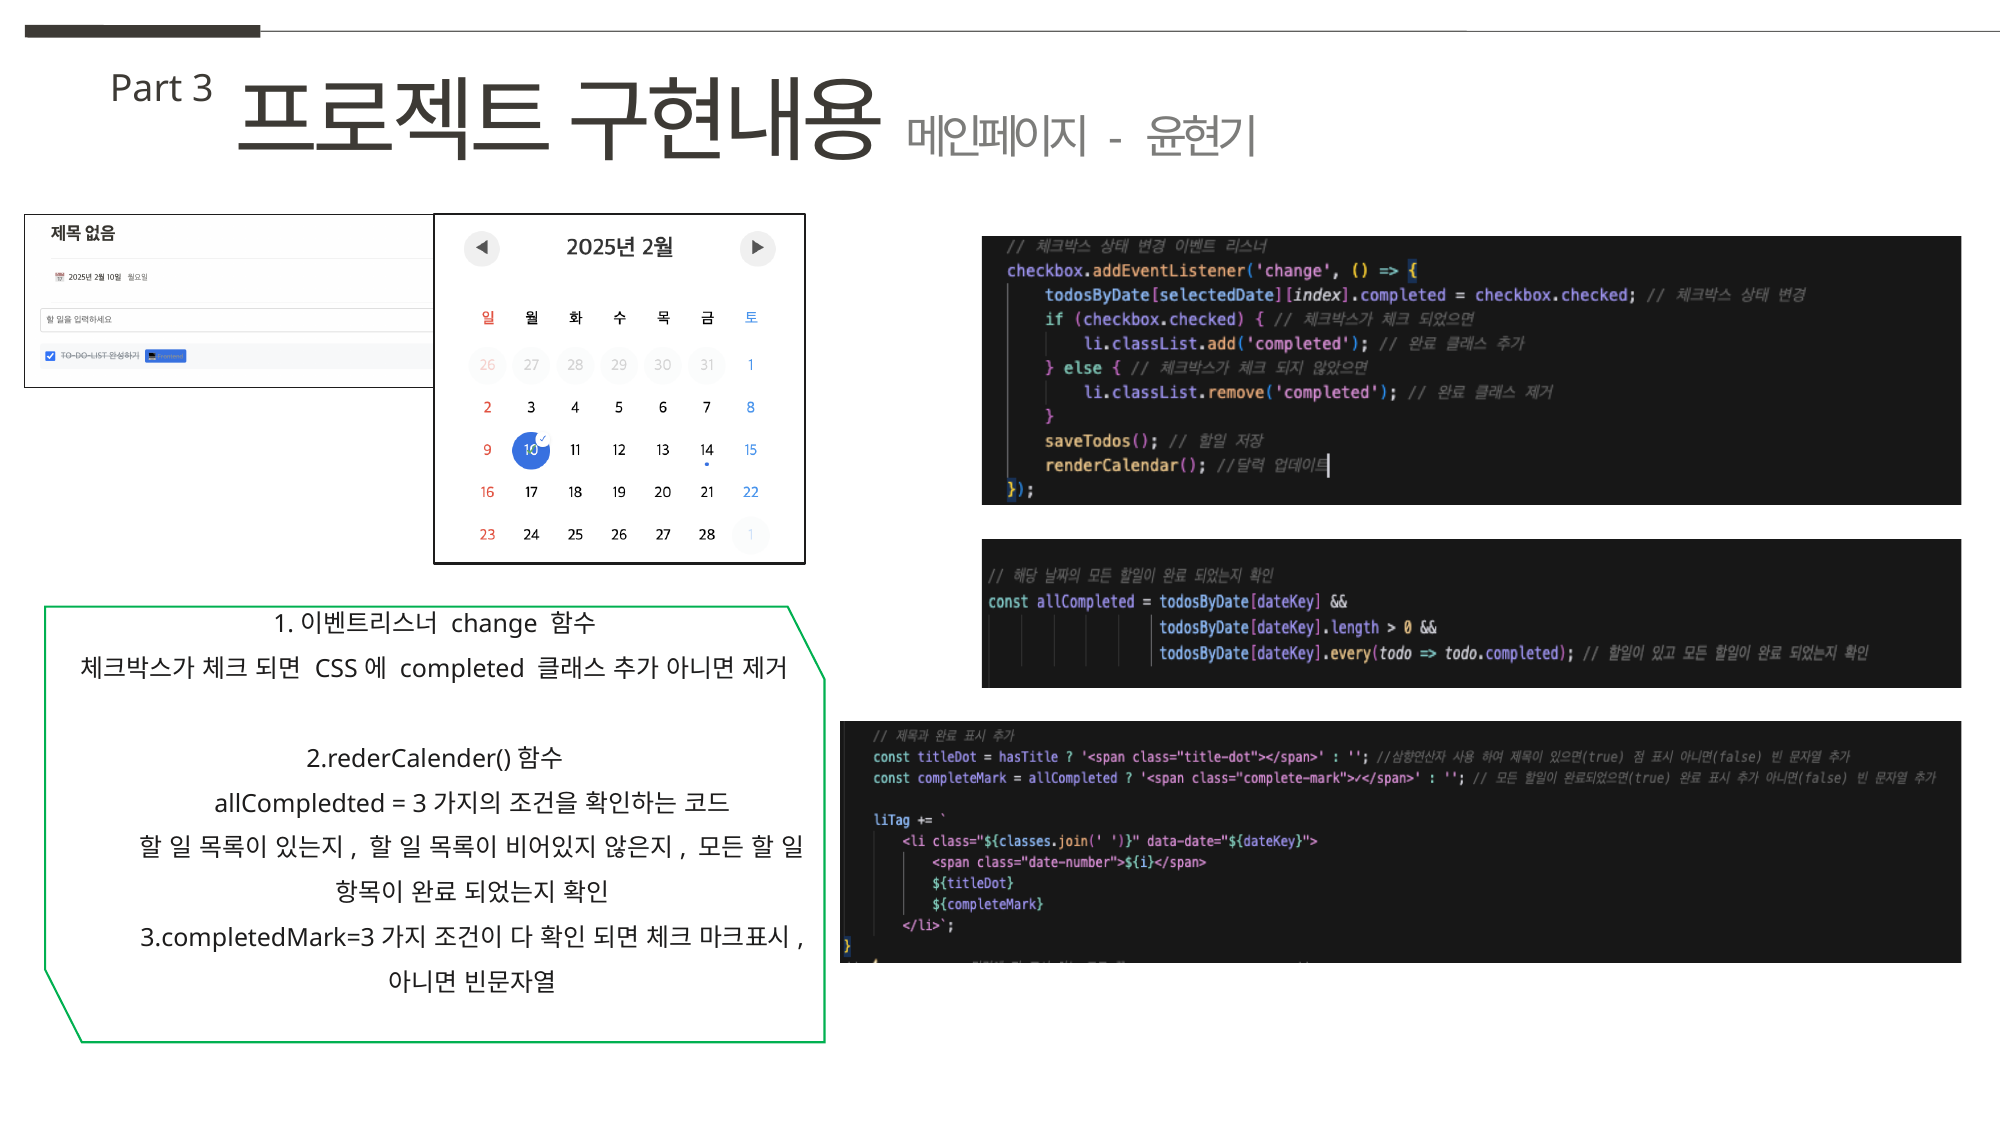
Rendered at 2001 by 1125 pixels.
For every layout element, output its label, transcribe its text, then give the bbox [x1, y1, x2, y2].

text_box 1.이벤트리스너 change 함수 체크박스가 체크 되면 CSS에 completed 클래스 추가 아니면 제거 2.rederCalender()함수 allCompledted = 3가지의 조건을 확인하는 코드 할 일 목록이 있는지, 할 일 목록이 비어있지 않은지, 모든 할 일 항목이 완료 되었는지 확인 3.completedMark=3가지 조건이 다 확인 되면 체크 마크표시, 아니면 빈문자열 [45, 606, 825, 1043]
picture [24, 213, 805, 563]
picture [840, 721, 1962, 963]
text_box Part 3 [102, 56, 222, 117]
picture [981, 539, 1962, 688]
picture [981, 236, 1962, 505]
text_box 프로젝트 구현내용 메인페이지 - 윤현기 [227, 54, 1267, 179]
